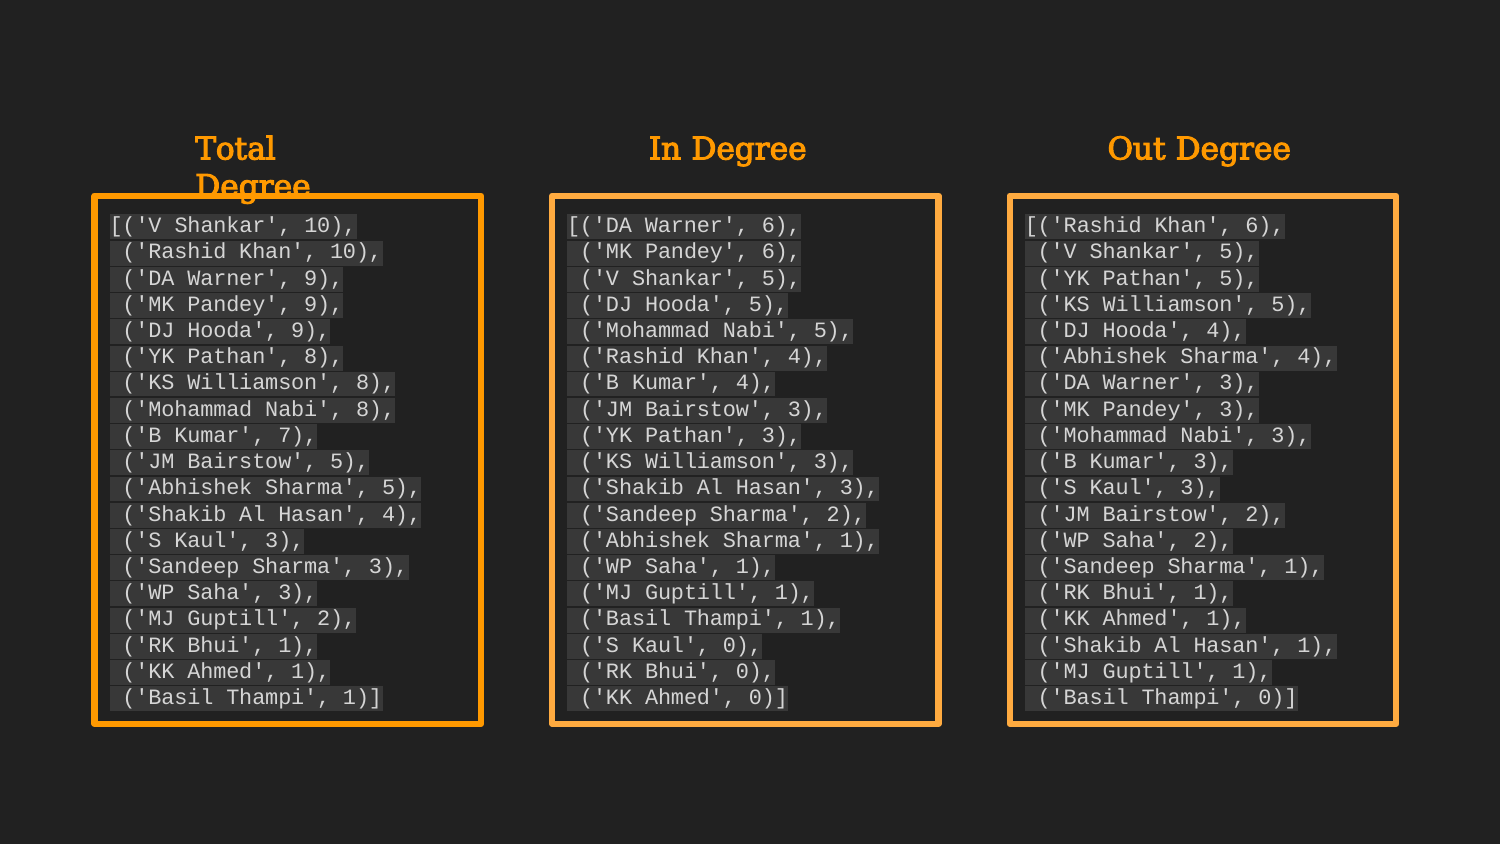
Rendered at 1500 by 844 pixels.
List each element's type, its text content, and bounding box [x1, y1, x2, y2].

text_box In Degree [634, 113, 836, 181]
text_box Total Degree [180, 113, 382, 219]
text_box Out Degree [1092, 113, 1314, 181]
text_box [('Rashid Khan', 6), ('V Shankar', 5), ('YK Pathan', 5), ('KS Williamson', 5), ('DJ Hooda', 4), ('Abhishek Sharma', 4), ('DA Warner', 3), ('MK Pandey', 3), ('Mohammad Nabi', 3), ('B Kumar', 3), ('S Kaul', 3), ('JM Bairstow', 2), ('WP Saha', 2), ('Sandeep Sharma', 1), ('RK Bhui', 1), ('KK Ahmed', 1), ('Shakib Al Hasan', 1), ('MJ Guptill', 1), ('Basil Thampi', 0)] [1009, 195, 1397, 724]
text_box [('V Shankar', 10), ('Rashid Khan', 10), ('DA Warner', 9), ('MK Pandey', 9), ('DJ Hooda', 9), ('YK Pathan', 8), ('KS Williamson', 8), ('Mohammad Nabi', 8), ('B Kumar', 7), ('JM Bairstow', 5), ('Abhishek Sharma', 5), ('Shakib Al Hasan', 4), ('S Kaul', 3), ('Sandeep Sharma', 3), ('WP Saha', 3), ('MJ Guptill', 2), ('RK Bhui', 1), ('KK Ahmed', 1), ('Basil Thampi', 1)] [94, 195, 482, 724]
text_box [('DA Warner', 6), ('MK Pandey', 6), ('V Shankar', 5), ('DJ Hooda', 5), ('Mohammad Nabi', 5), ('Rashid Khan', 4), ('B Kumar', 4), ('JM Bairstow', 3), ('YK Pathan', 3), ('KS Williamson', 3), ('Shakib Al Hasan', 3), ('Sandeep Sharma', 2), ('Abhishek Sharma', 1), ('WP Saha', 1), ('MJ Guptill', 1), ('Basil Thampi', 1), ('S Kaul', 0), ('RK Bhui', 0), ('KK Ahmed', 0)] [552, 195, 939, 724]
